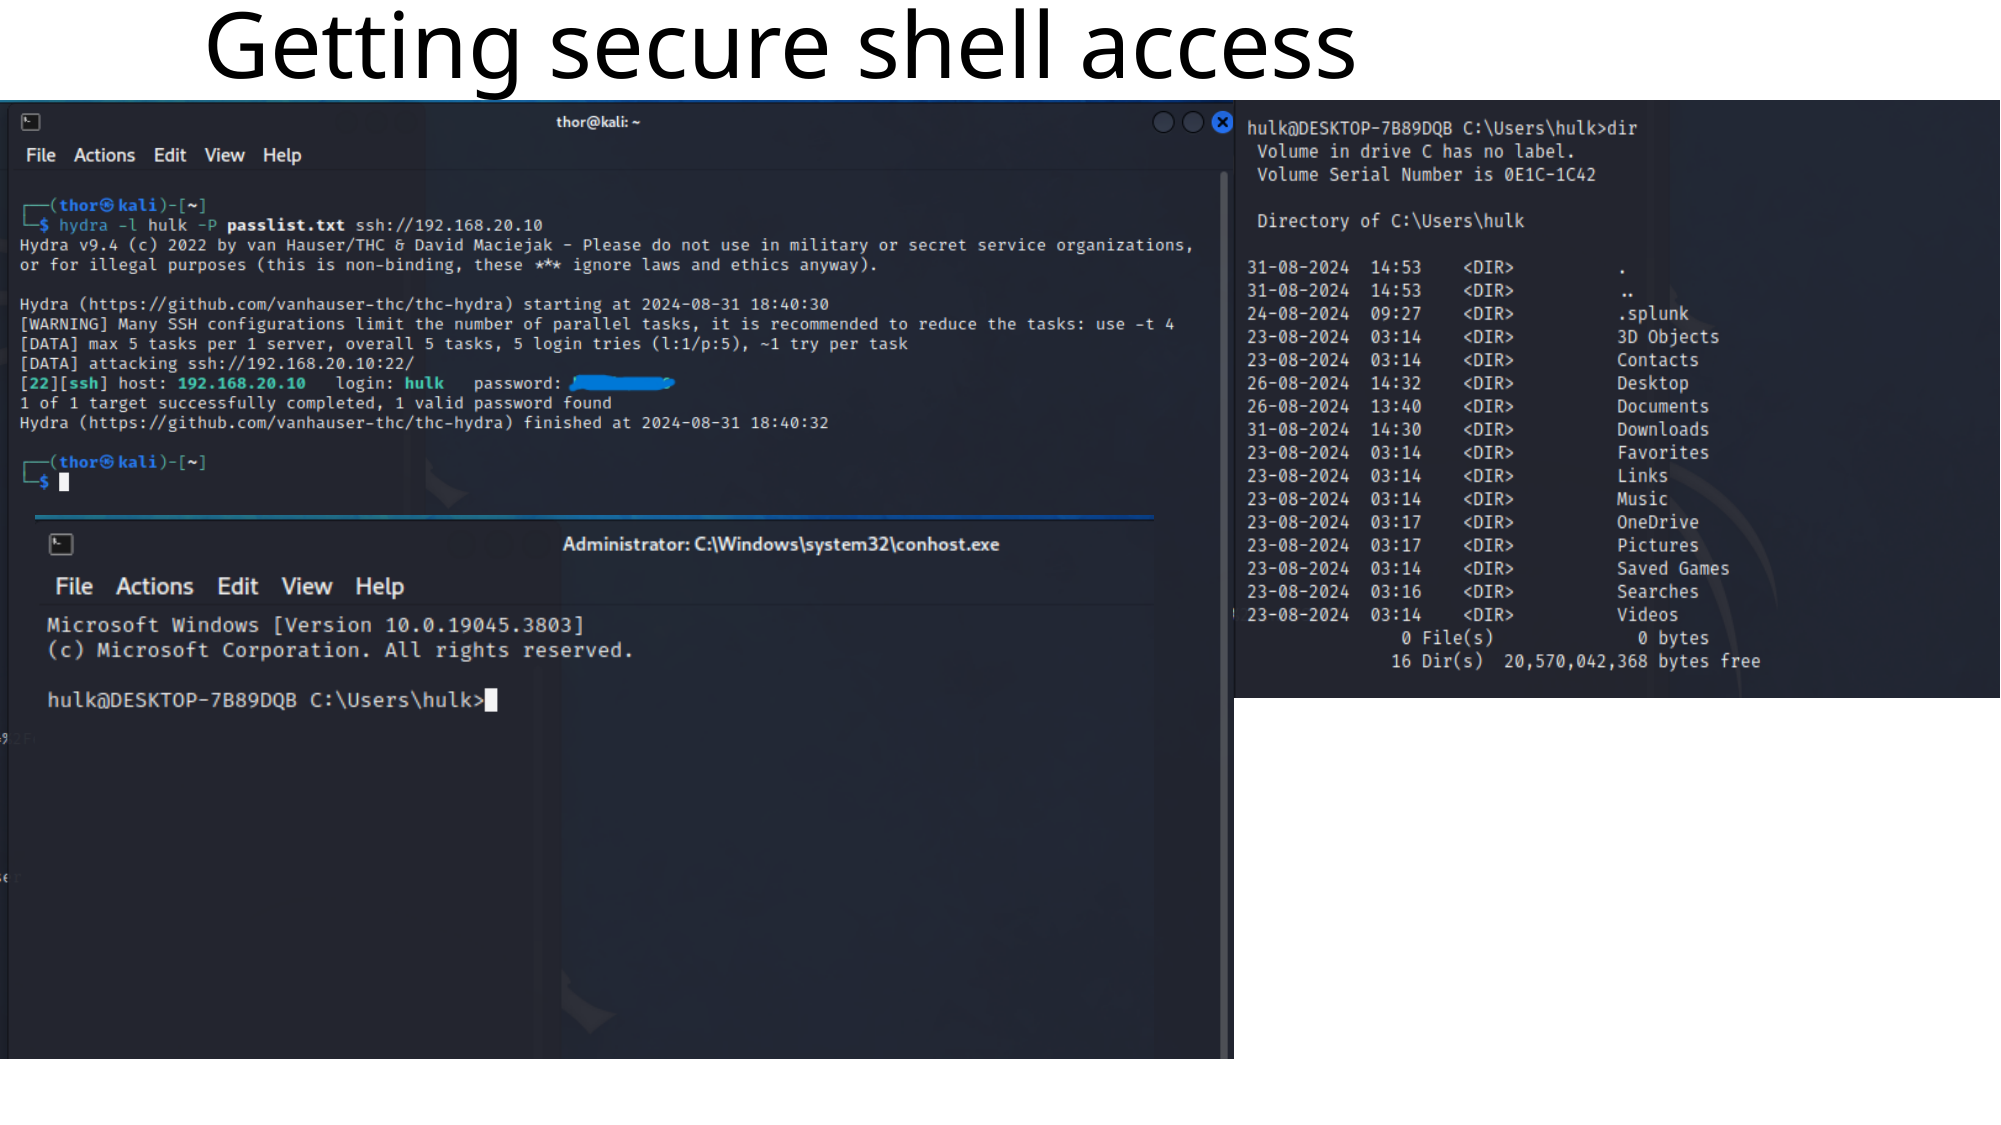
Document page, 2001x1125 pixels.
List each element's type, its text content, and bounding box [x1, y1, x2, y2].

picture [0, 100, 2000, 1060]
title Getting secure shell access [188, 0, 1914, 100]
